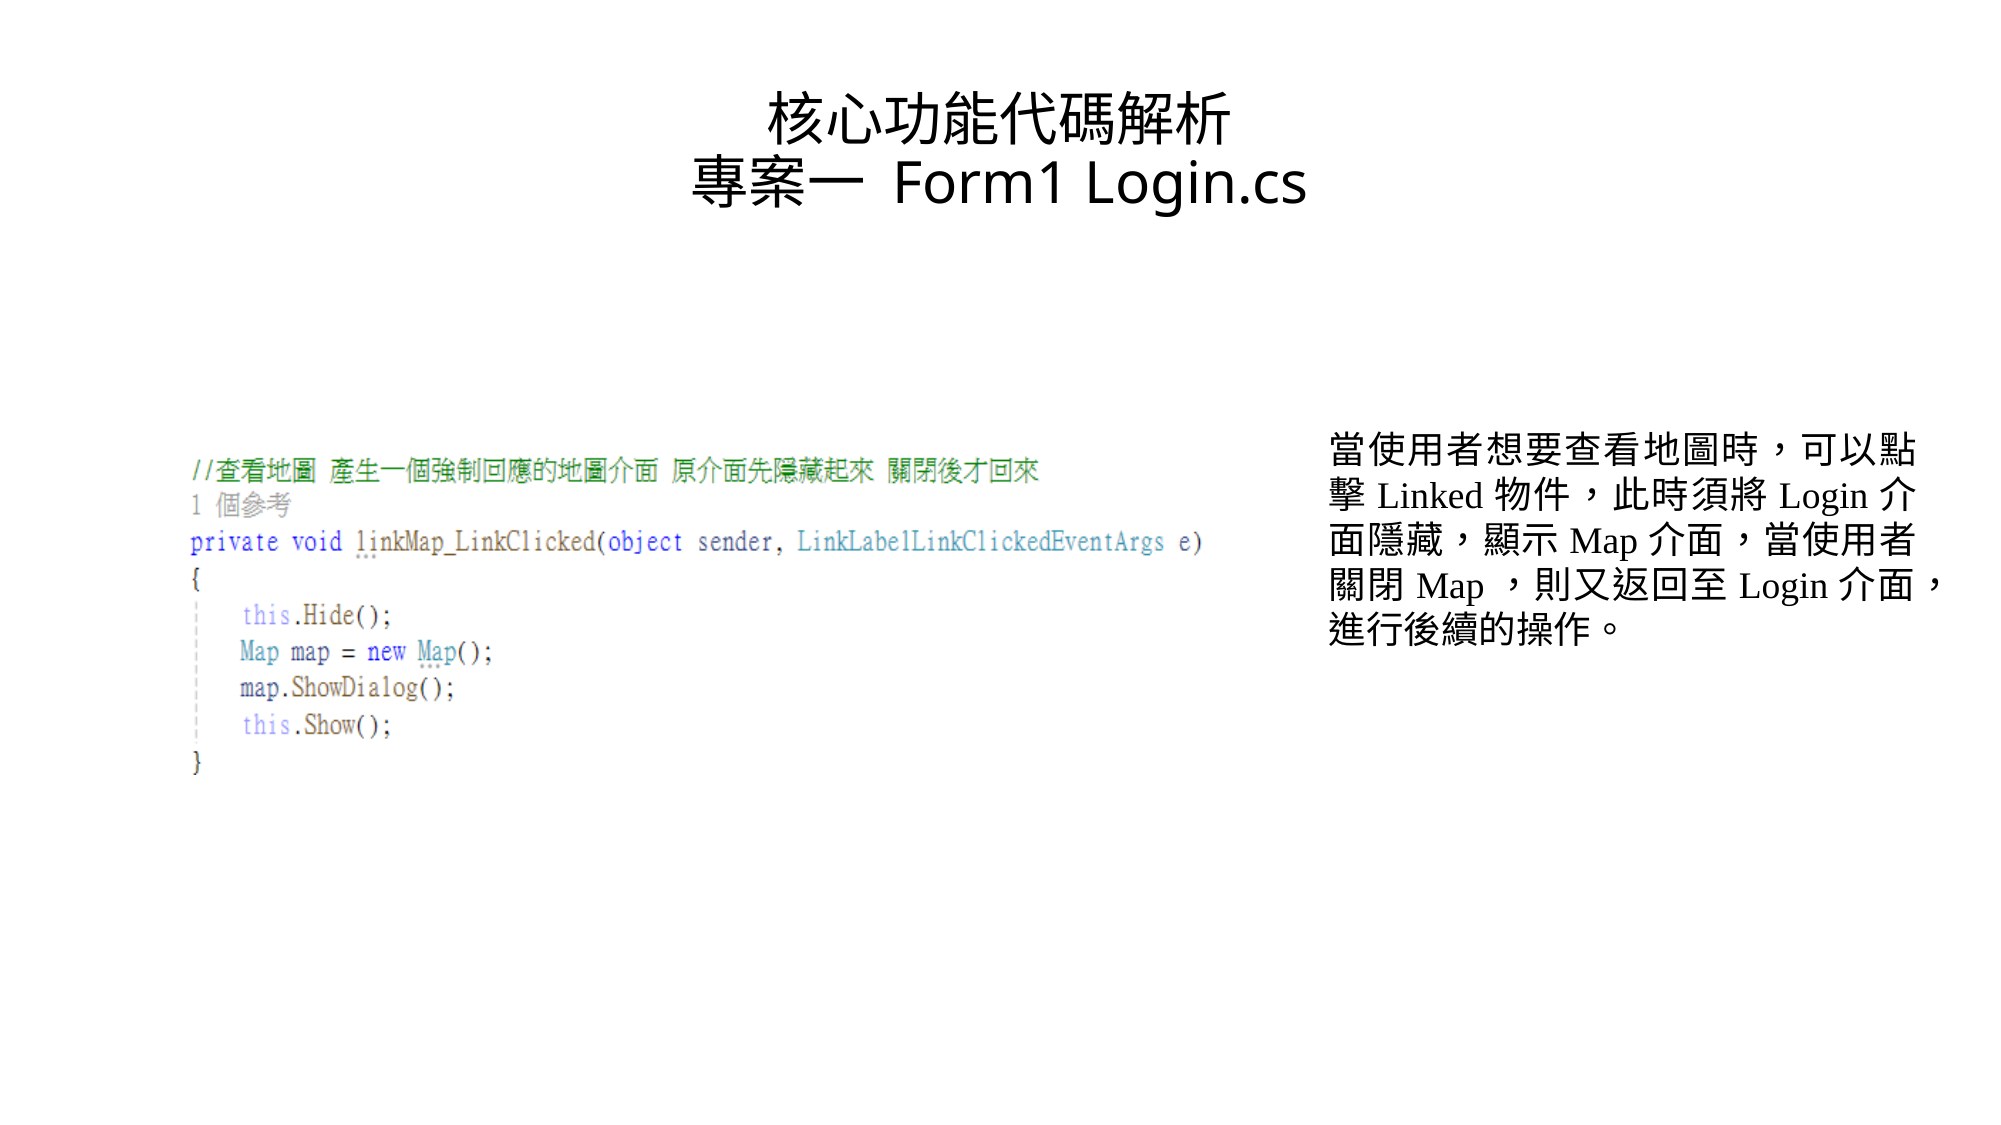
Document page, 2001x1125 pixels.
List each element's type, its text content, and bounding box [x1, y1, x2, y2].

picture [189, 449, 1243, 775]
title 核心功能代碼解析 專案一 Form1 Login.cs [137, 59, 1863, 247]
text_box 當使用者想要查看地圖時，可以點擊Linked物件，此時須將Login介面隱藏，顯示Map介面，當使用者關閉Map，則又返回至Login介面，進行後續的操作。 [1314, 418, 1932, 659]
